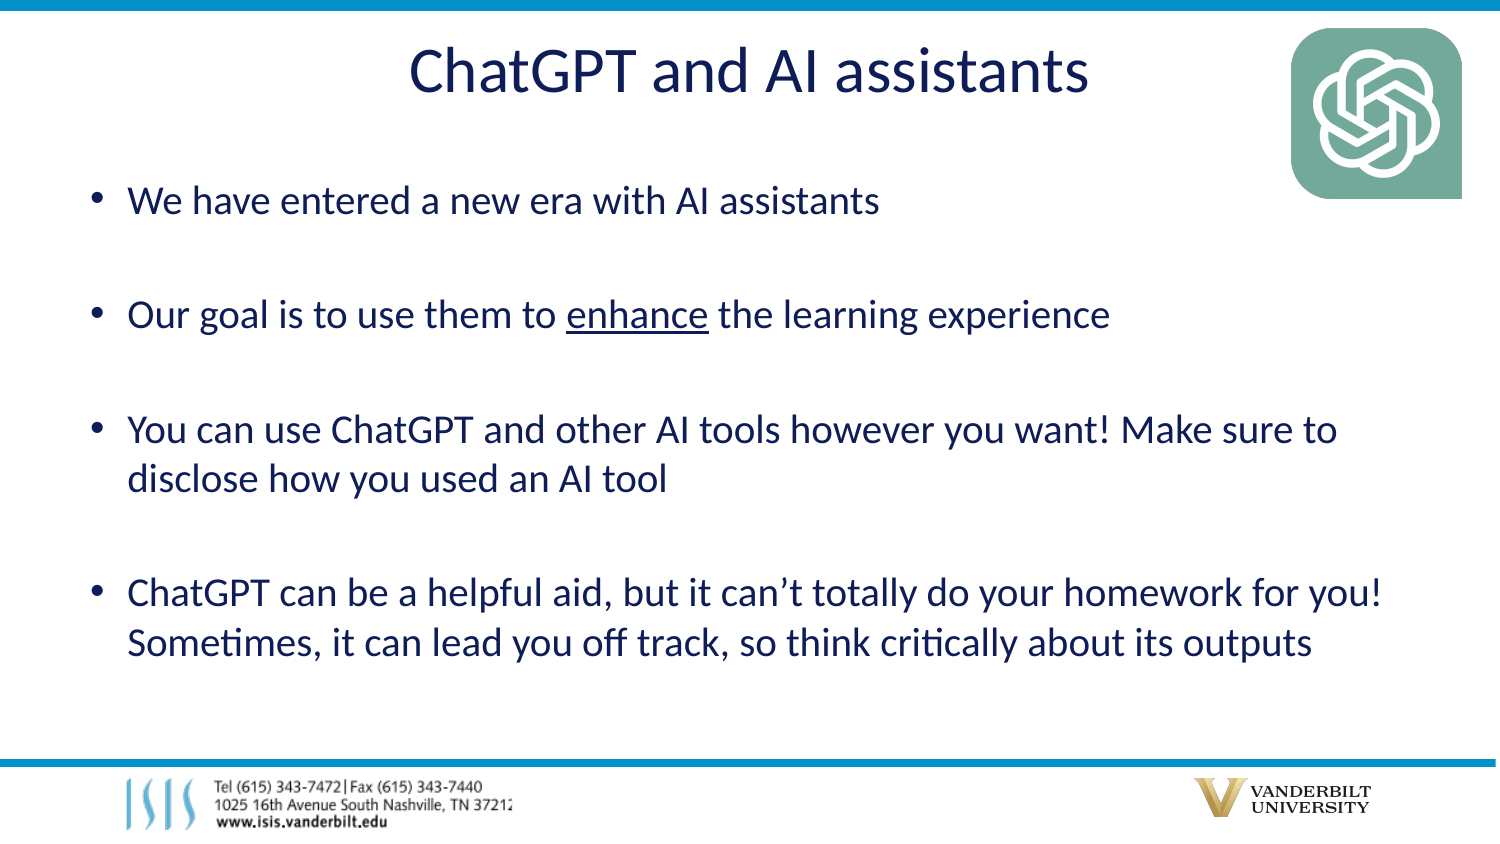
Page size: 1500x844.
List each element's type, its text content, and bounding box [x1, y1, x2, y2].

picture [1194, 778, 1371, 817]
title ChatGPT and AI assistants [75, 19, 1425, 114]
picture [1290, 28, 1462, 199]
list We have entered a new era with AI assistants Our goal is to use them to enhance the learning experience You can use ChatGPT and other AI tools however you want! Make sure to disclose how you used an AI tool ChatGPT can be a helpful aid, but it can’t totally do your homework for you! Sometimes, it can lead you off track, so think critically about its outputs [75, 165, 1411, 723]
